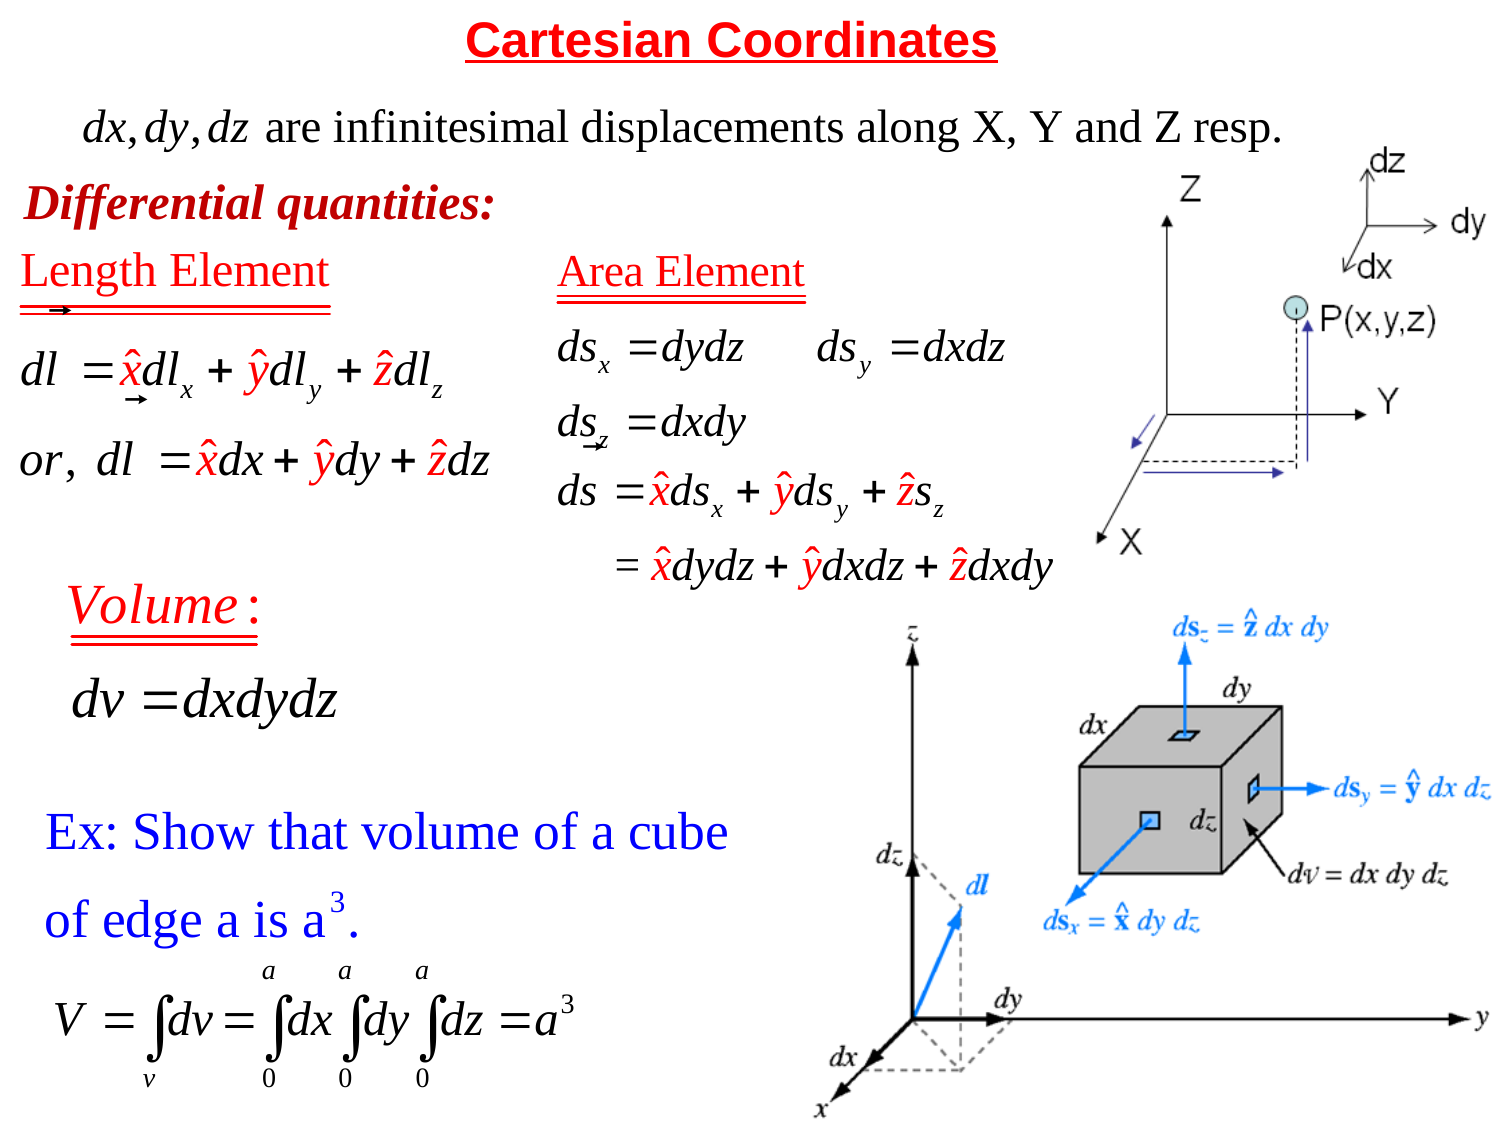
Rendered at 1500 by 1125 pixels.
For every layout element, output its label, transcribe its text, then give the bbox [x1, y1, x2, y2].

picture [74, 99, 1500, 1125]
picture [62, 570, 350, 741]
picture [12, 239, 500, 496]
picture [37, 799, 752, 1100]
text_box Differential quantities: [8, 162, 513, 238]
text_box Cartesian Coordinates [450, 0, 1014, 75]
